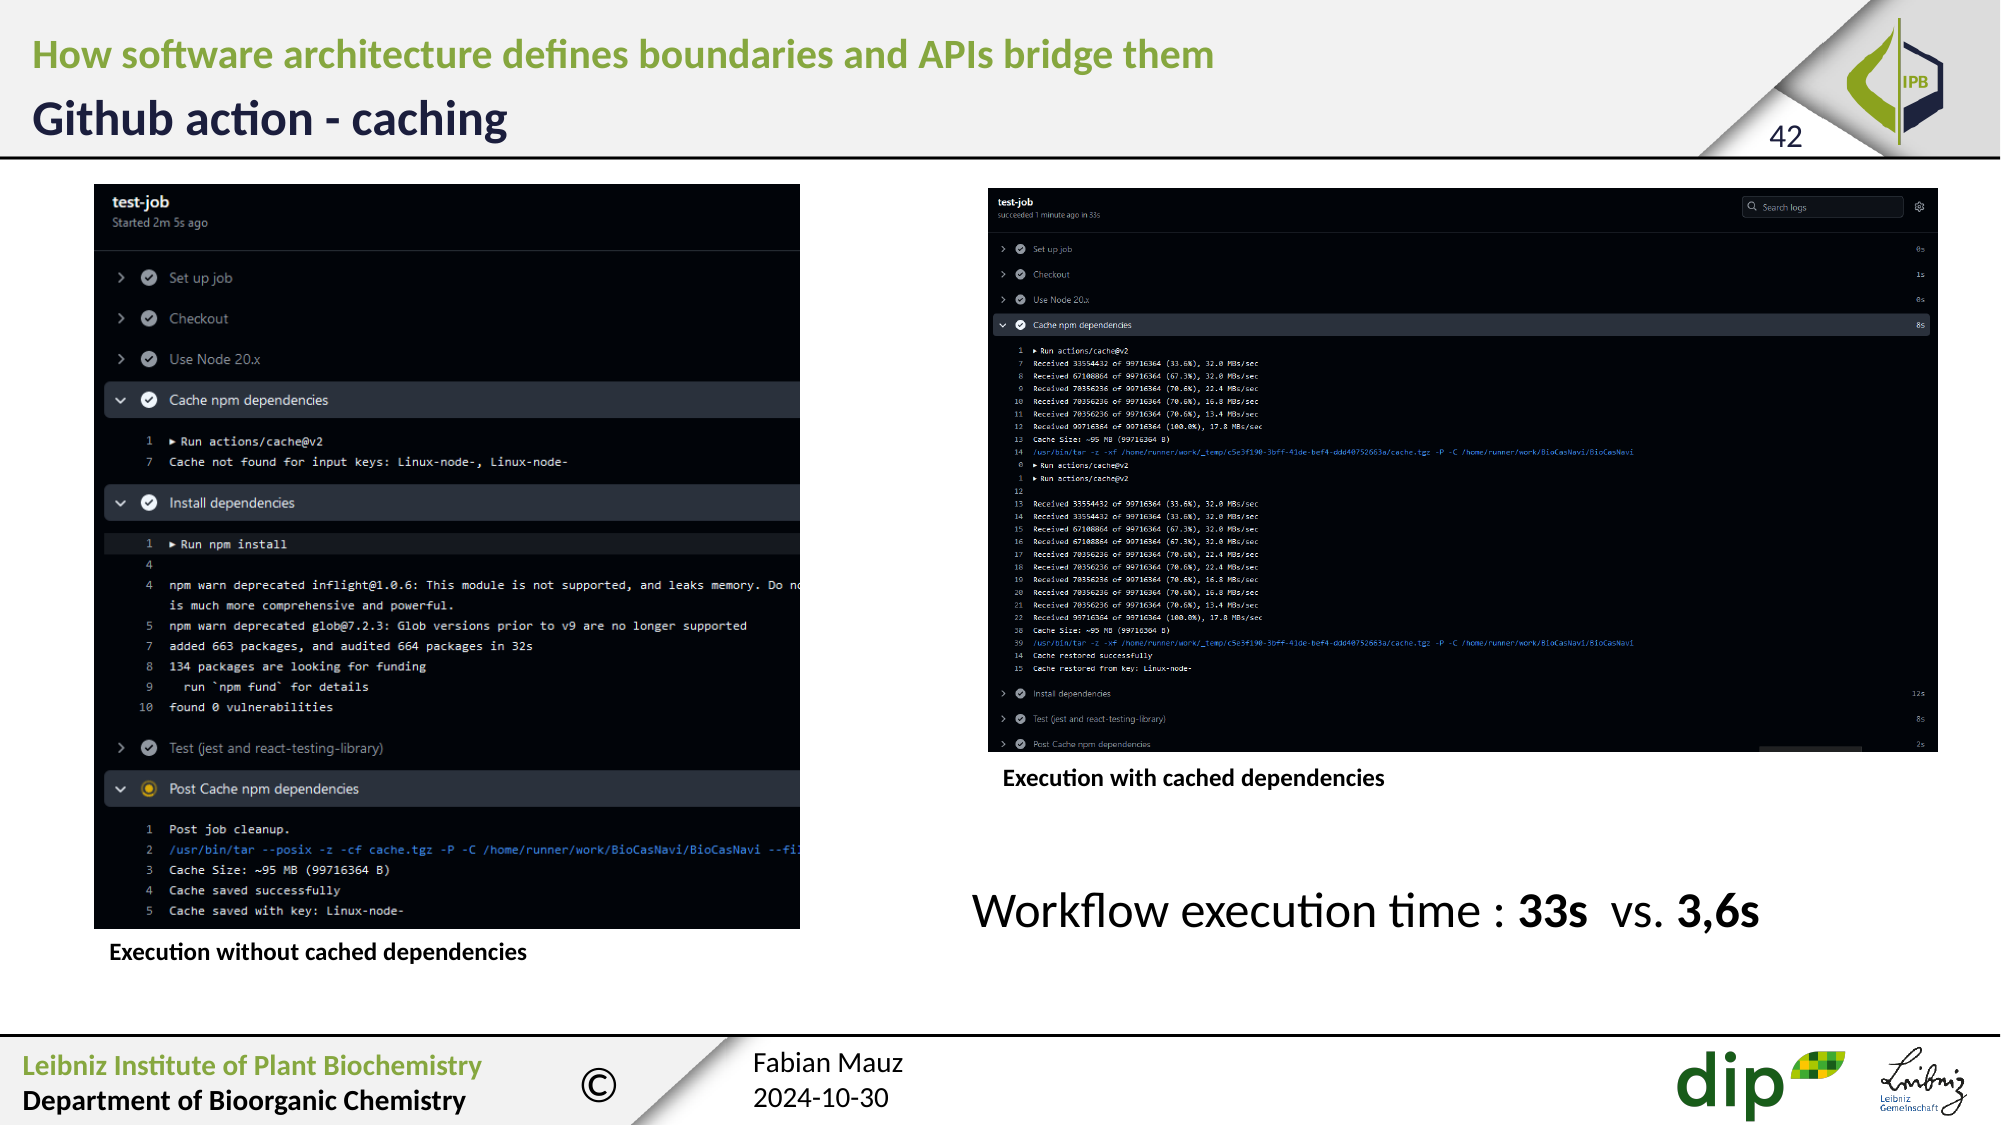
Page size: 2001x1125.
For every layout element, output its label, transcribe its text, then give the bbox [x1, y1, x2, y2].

text_box Execution with cached dependencies [988, 760, 1938, 799]
list How software architecture defines boundaries and APIs bridge them [17, 19, 1237, 79]
list Github action - caching [17, 79, 1223, 149]
text_box Workflow execution time : 33s vs. 3,6s [957, 870, 1775, 945]
picture [0, 0, 2001, 1125]
text_box Execution without cached dependencies [94, 937, 800, 973]
